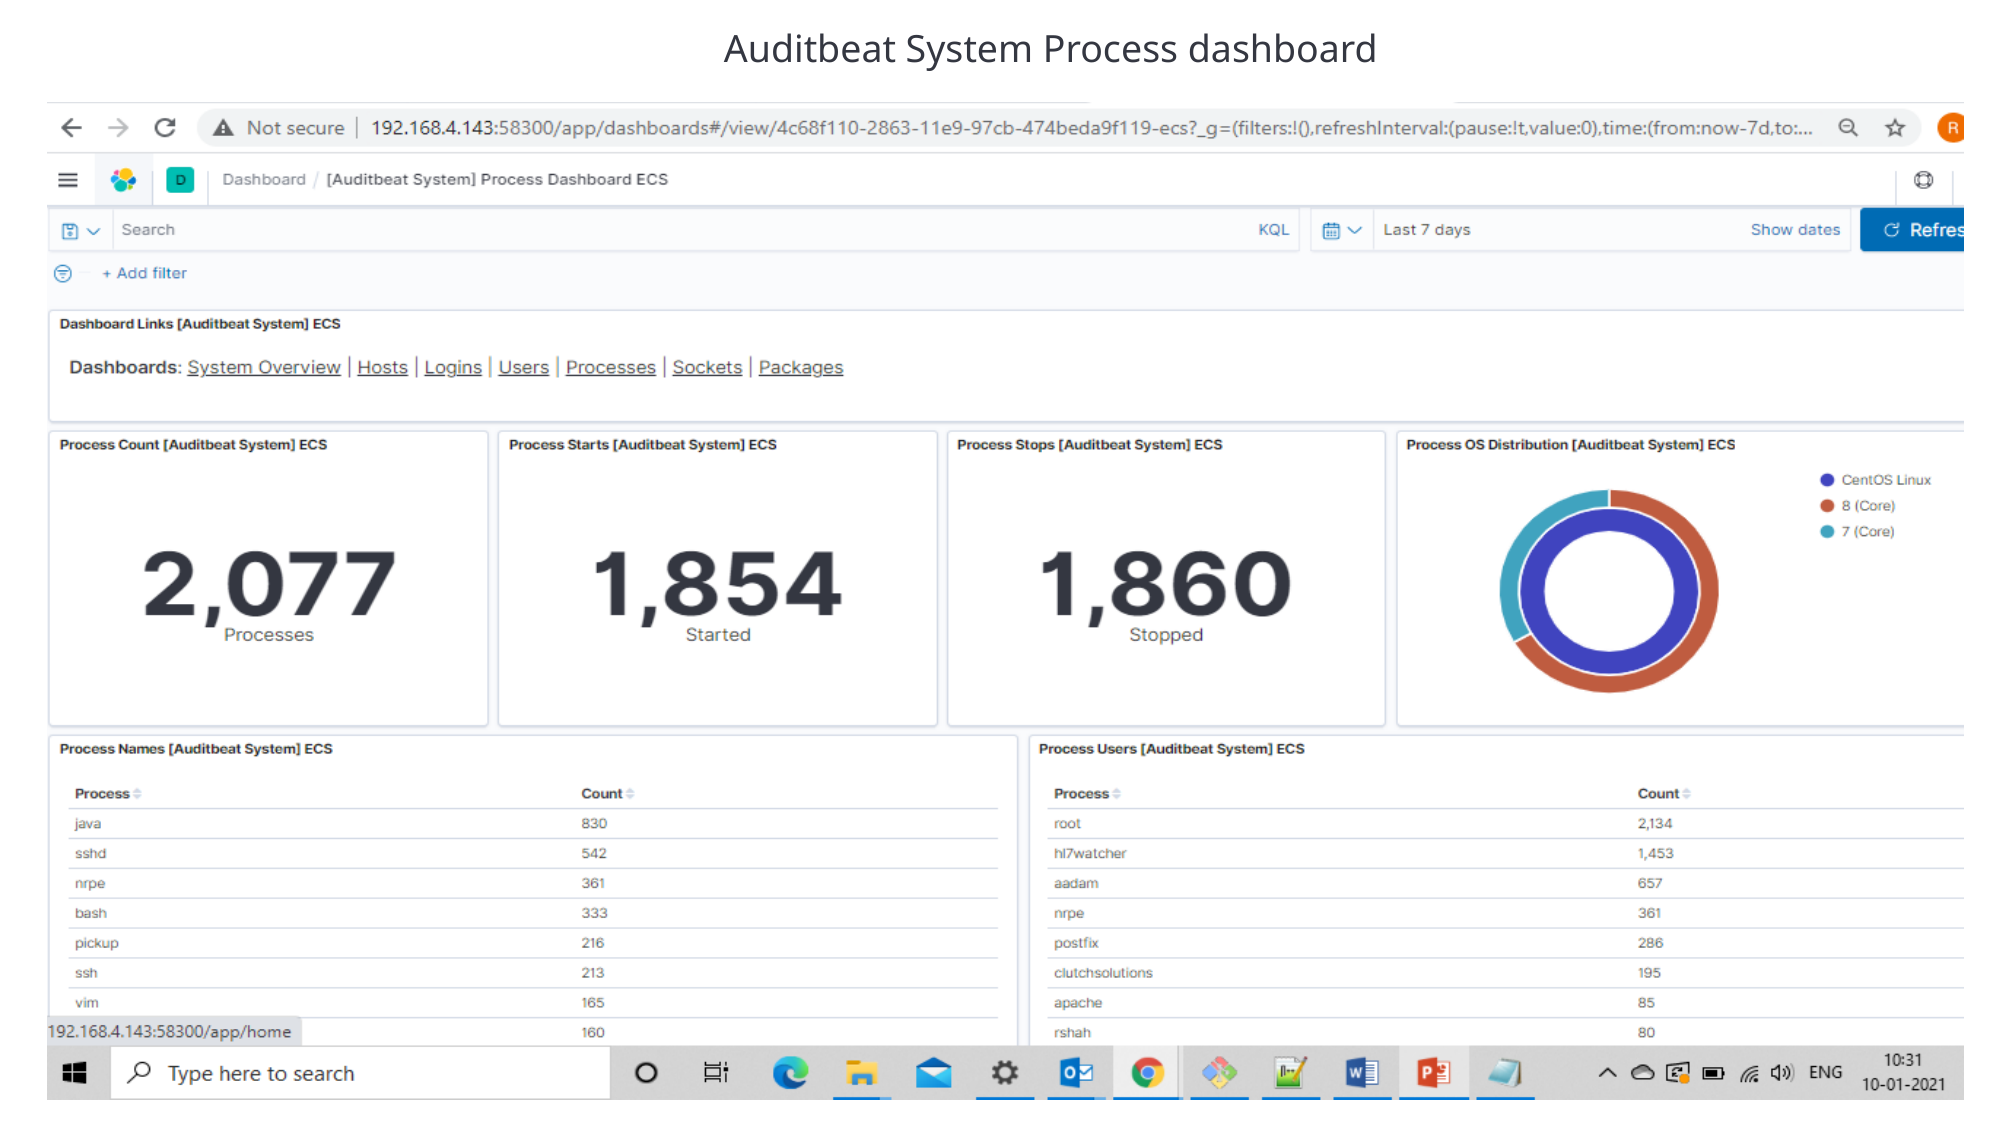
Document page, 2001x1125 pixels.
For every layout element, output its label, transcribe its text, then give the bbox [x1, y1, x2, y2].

picture [46, 102, 1964, 1100]
text_box Auditbeat System Process dashboard [604, 17, 1498, 78]
